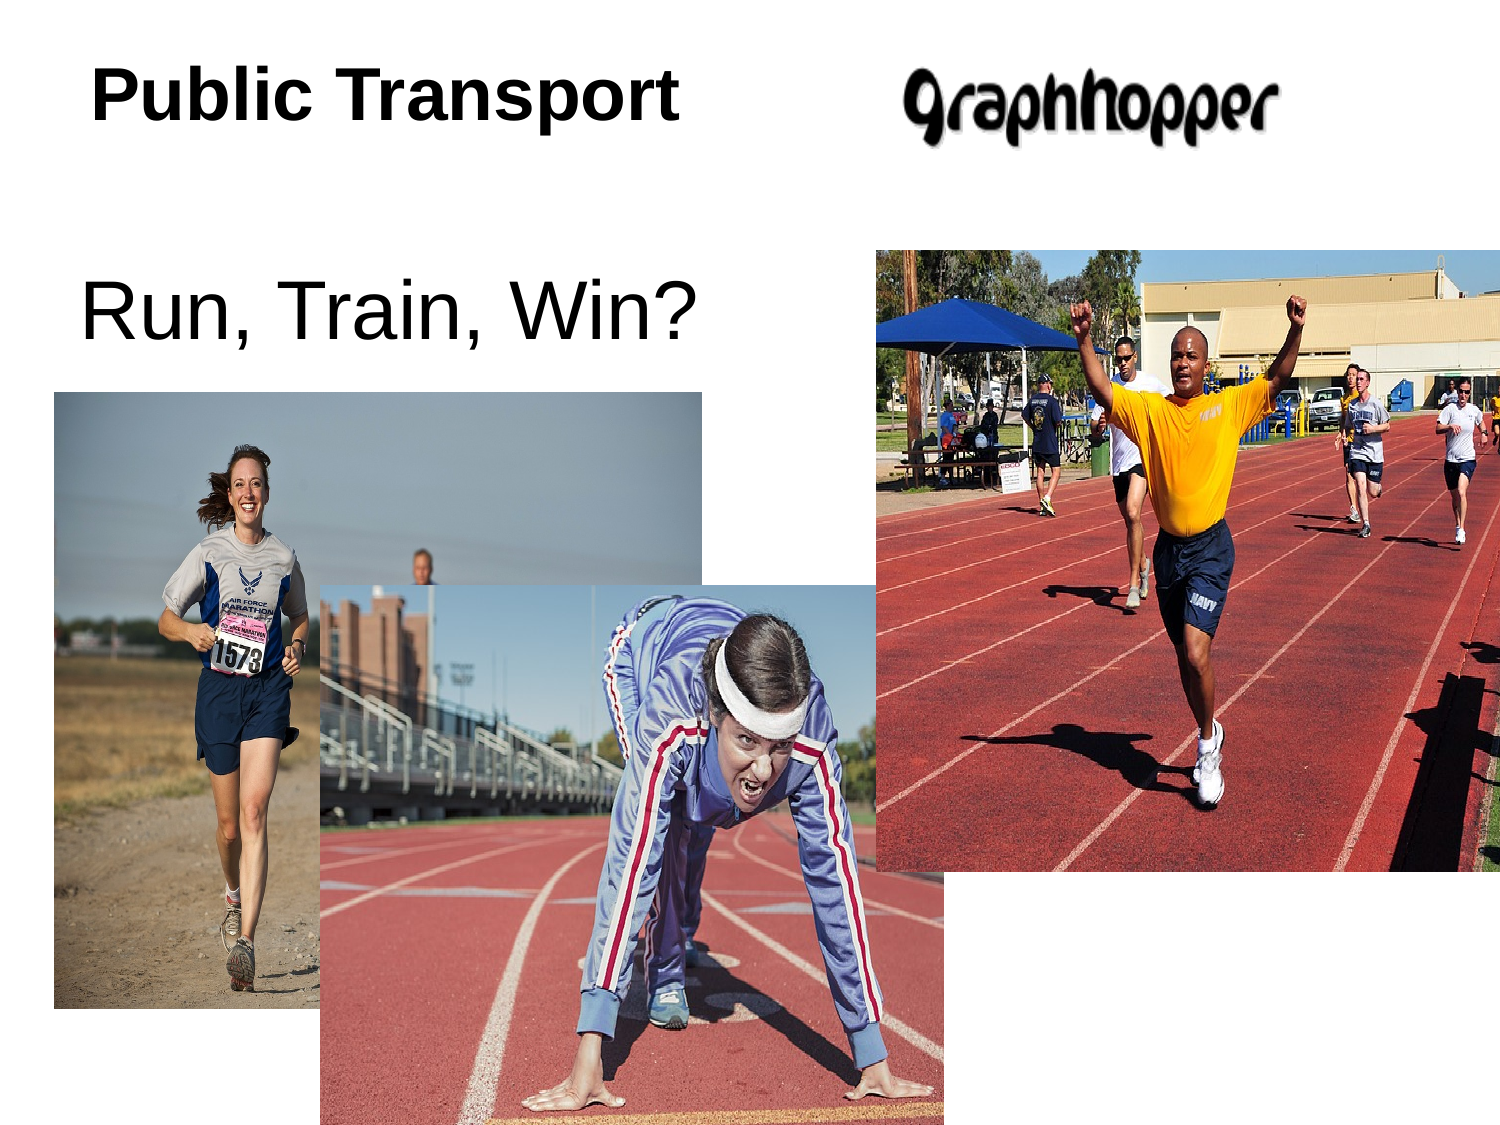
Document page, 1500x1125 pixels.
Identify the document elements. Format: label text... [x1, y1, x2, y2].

title Public Transport [74, 26, 1425, 167]
picture [894, 55, 1289, 157]
text_box [68, 272, 871, 569]
text_box Run, Train, Win? [64, 249, 654, 389]
picture [54, 250, 1500, 1125]
